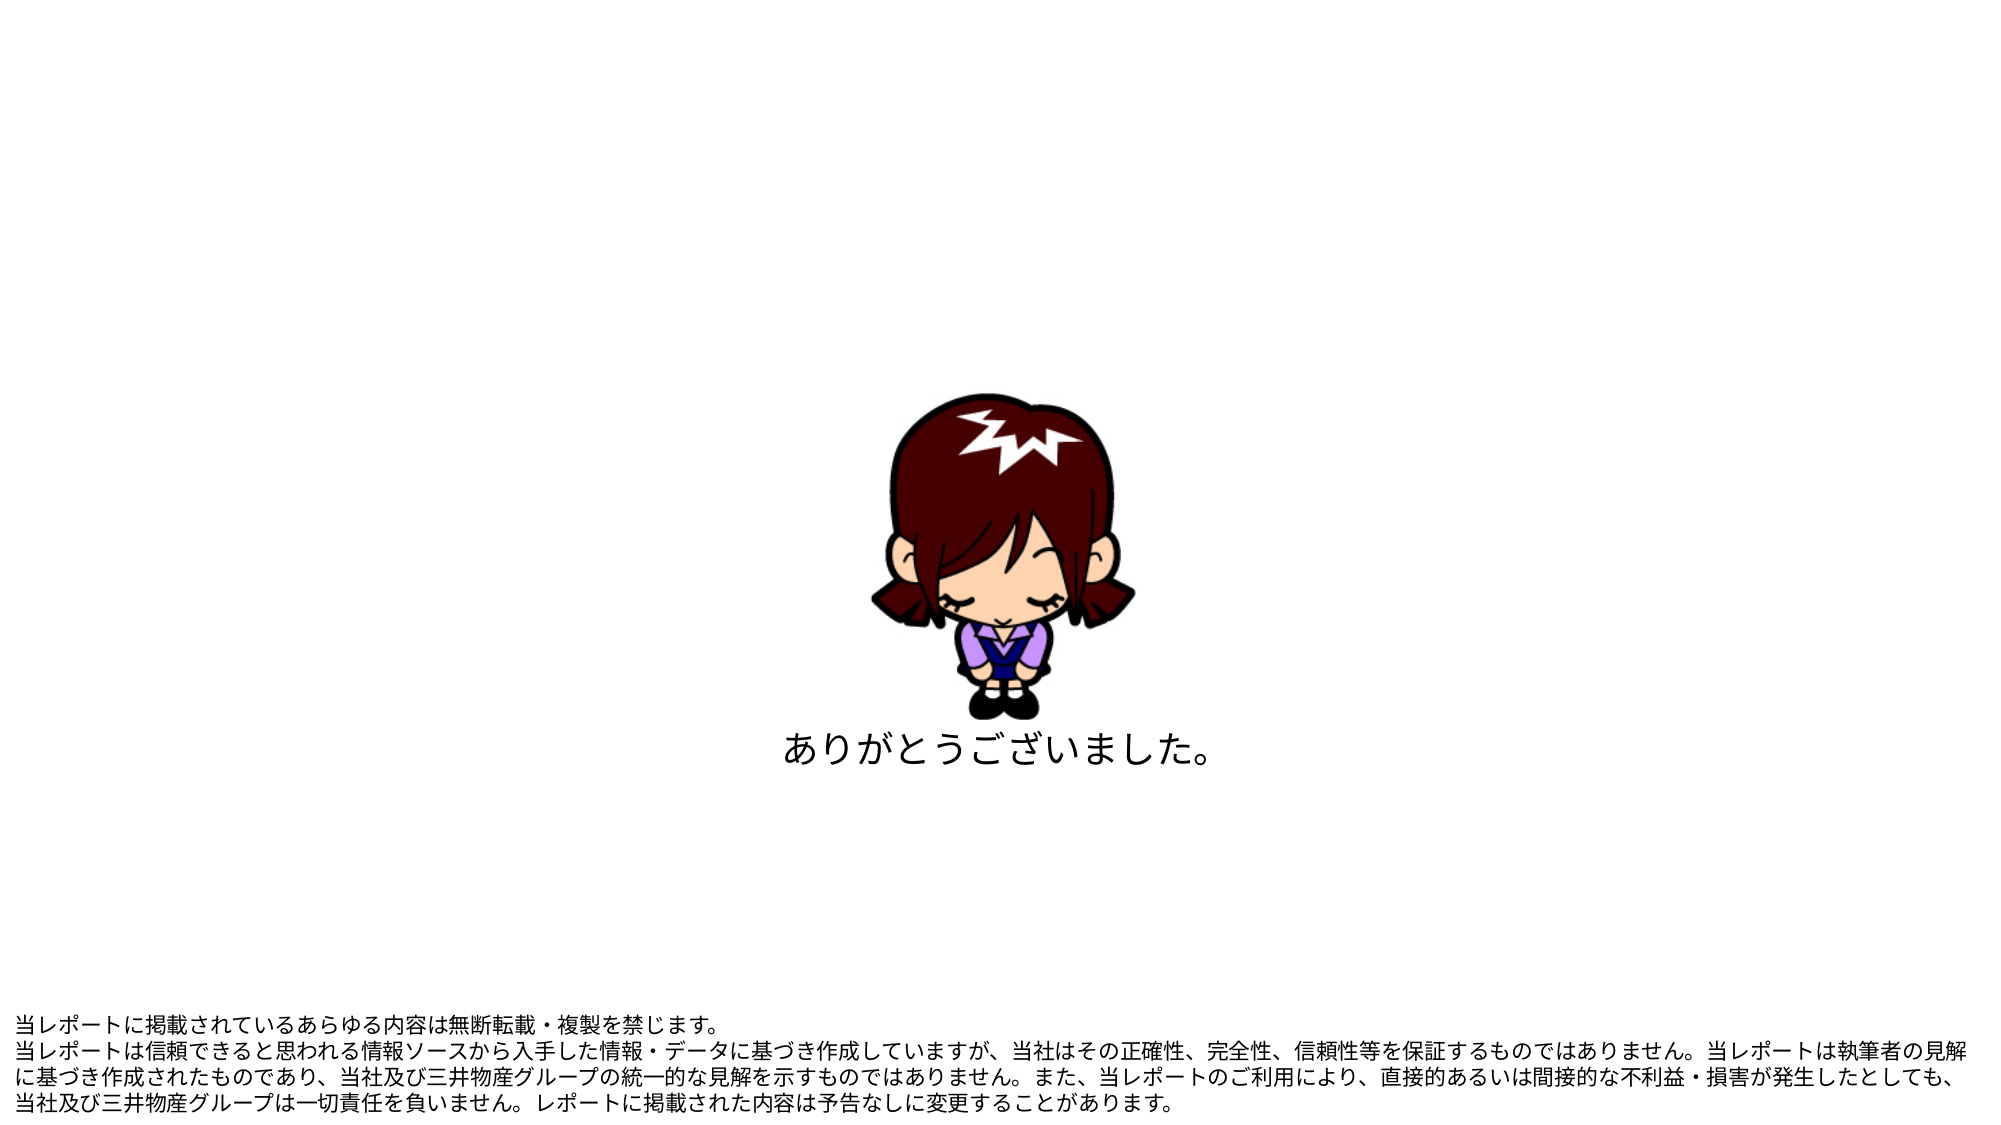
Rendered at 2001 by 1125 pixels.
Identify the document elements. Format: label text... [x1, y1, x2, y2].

text_box 当レポートに掲載されているあらゆる内容は無断転載・複製を禁じます。 当レポートは信頼できると思われる情報ソースから入手した情報・データに基づき作成していますが、当社はその正確性、完全性、信頼性等を保証するものではありません。当レポートは執筆者の見解に基づき作成されたものであり、当社及び三井物産グループの統一的な見解を示すものではありません。また、当レポートのご利用により、直接的あるいは間接的な不利益・損害が発生したとしても、当社及び三井物産グループは一切責任を負いません。レポートに掲載された内容は予告なしに変更することがあります。 [0, 1003, 2000, 1124]
text_box ありがとうございました。 [738, 718, 1274, 779]
picture [803, 353, 1209, 760]
